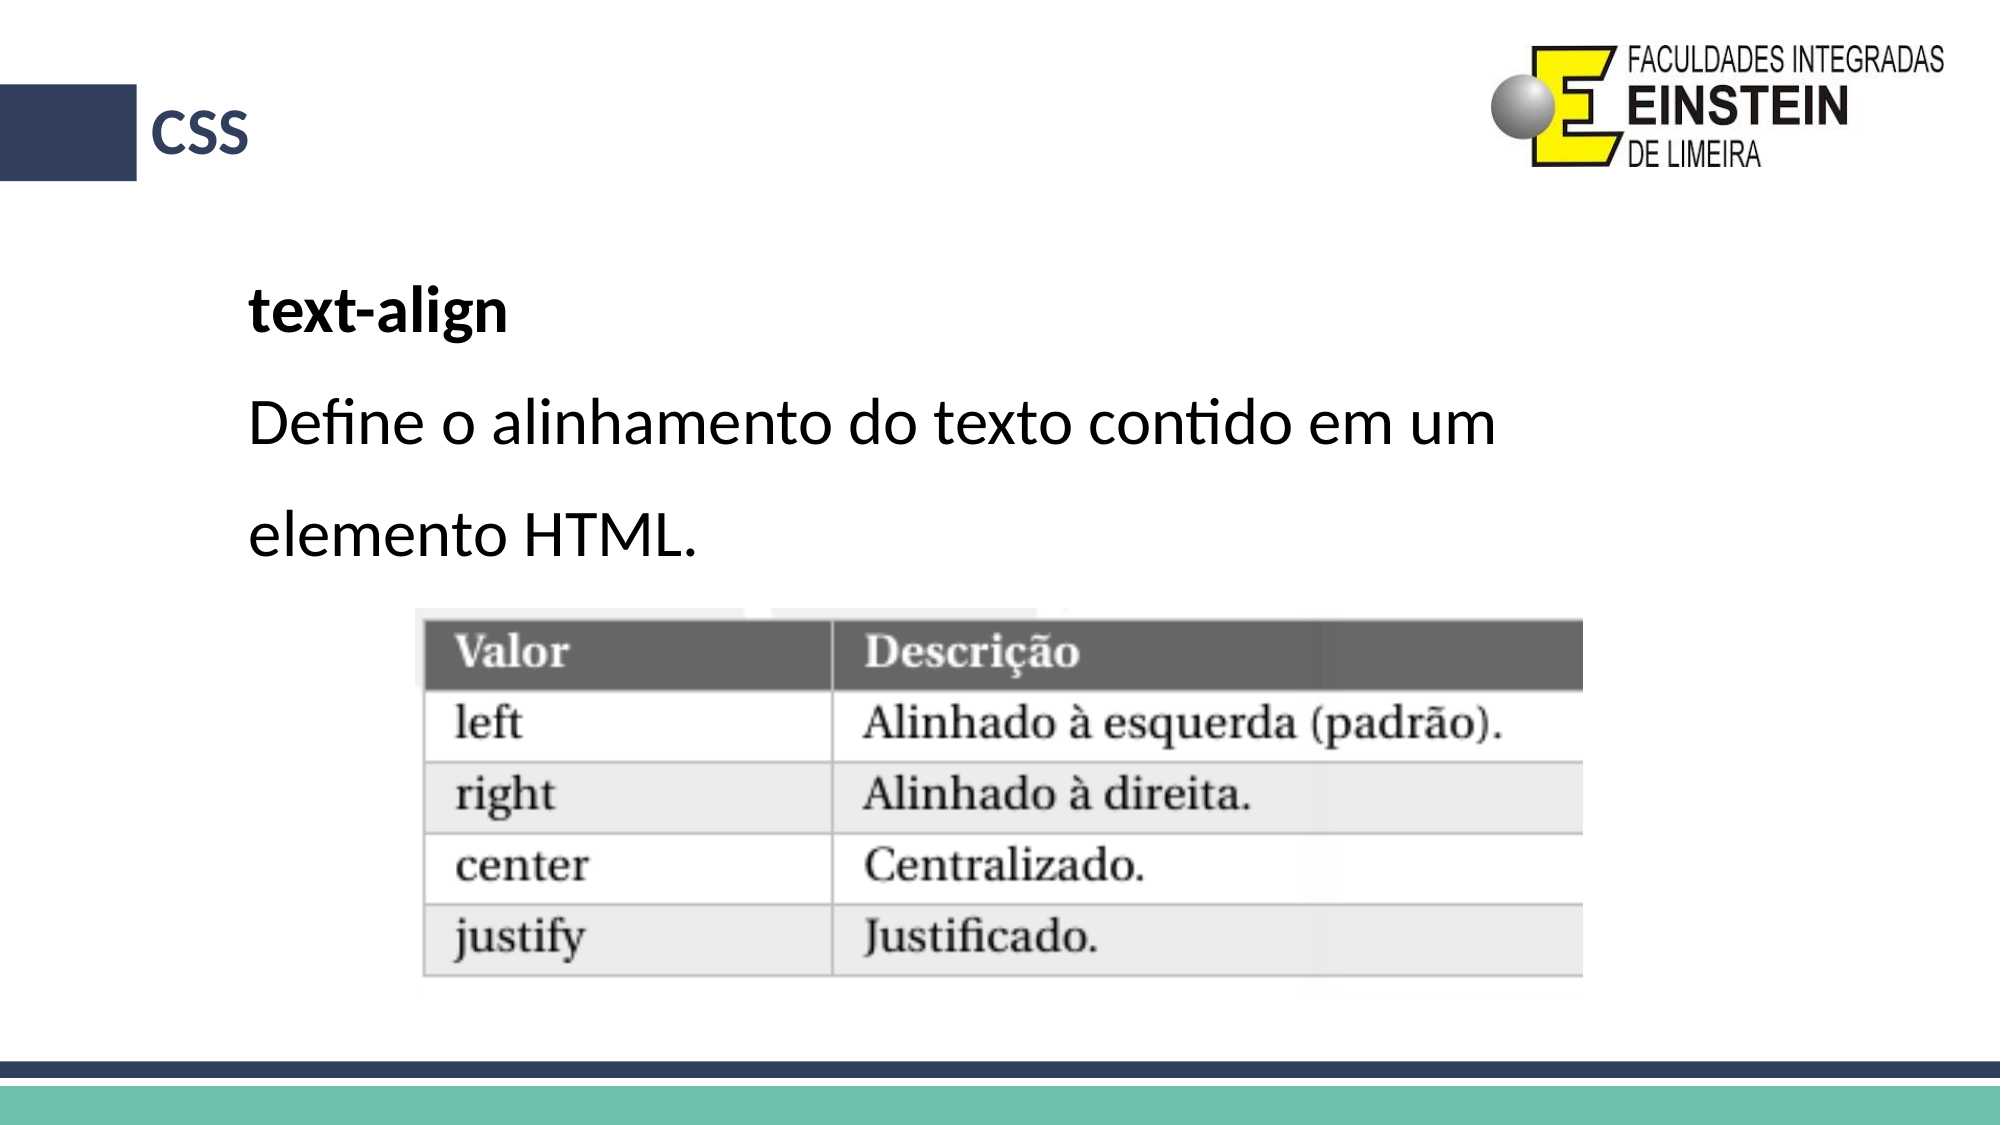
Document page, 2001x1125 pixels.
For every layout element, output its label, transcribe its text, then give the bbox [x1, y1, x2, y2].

title CSS [136, 53, 1862, 212]
picture [415, 608, 1583, 998]
picture [1491, 45, 1944, 167]
list text-align Define o alinhamento do texto contido em um elemento HTML. [233, 247, 1863, 988]
